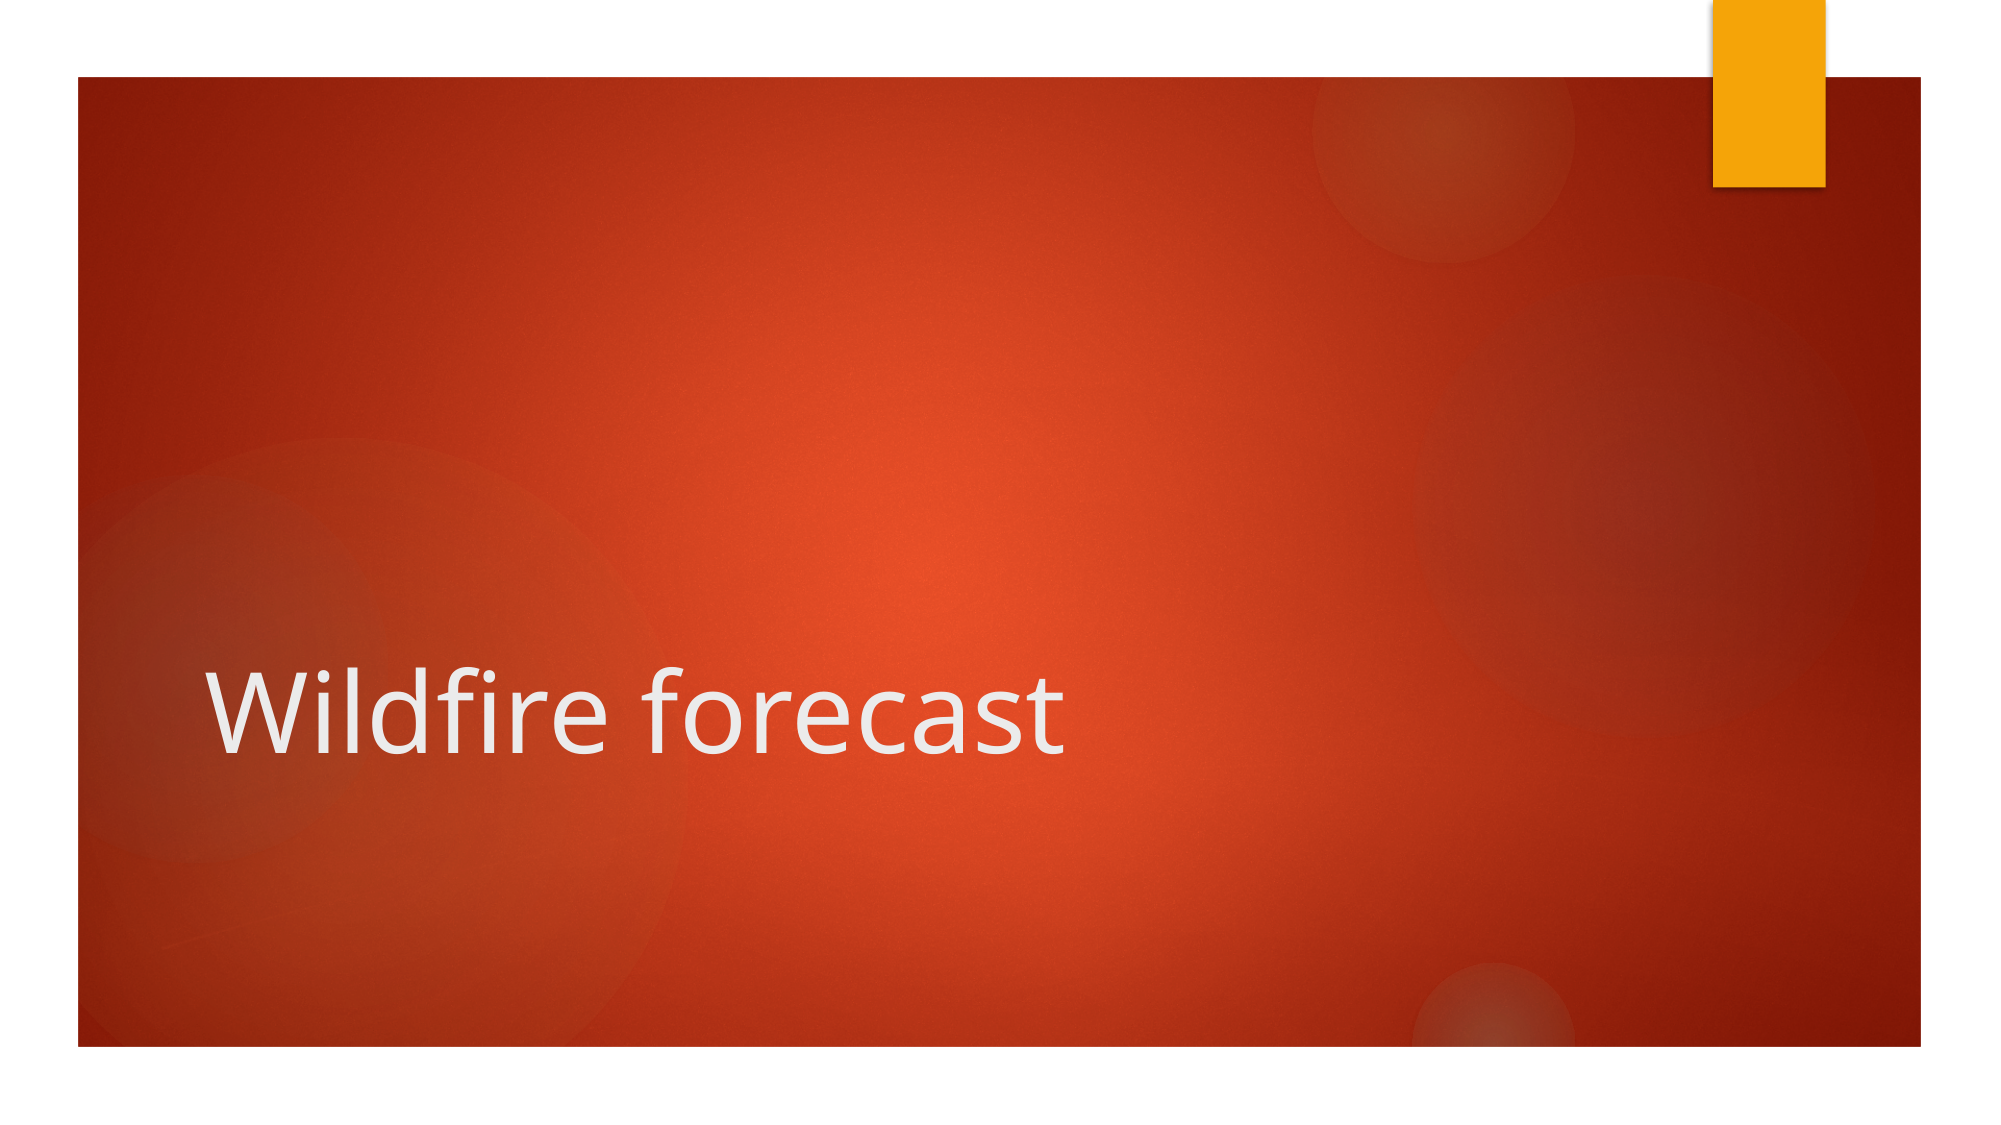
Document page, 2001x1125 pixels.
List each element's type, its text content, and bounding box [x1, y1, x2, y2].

title Wildfire forecast [189, 344, 1638, 784]
